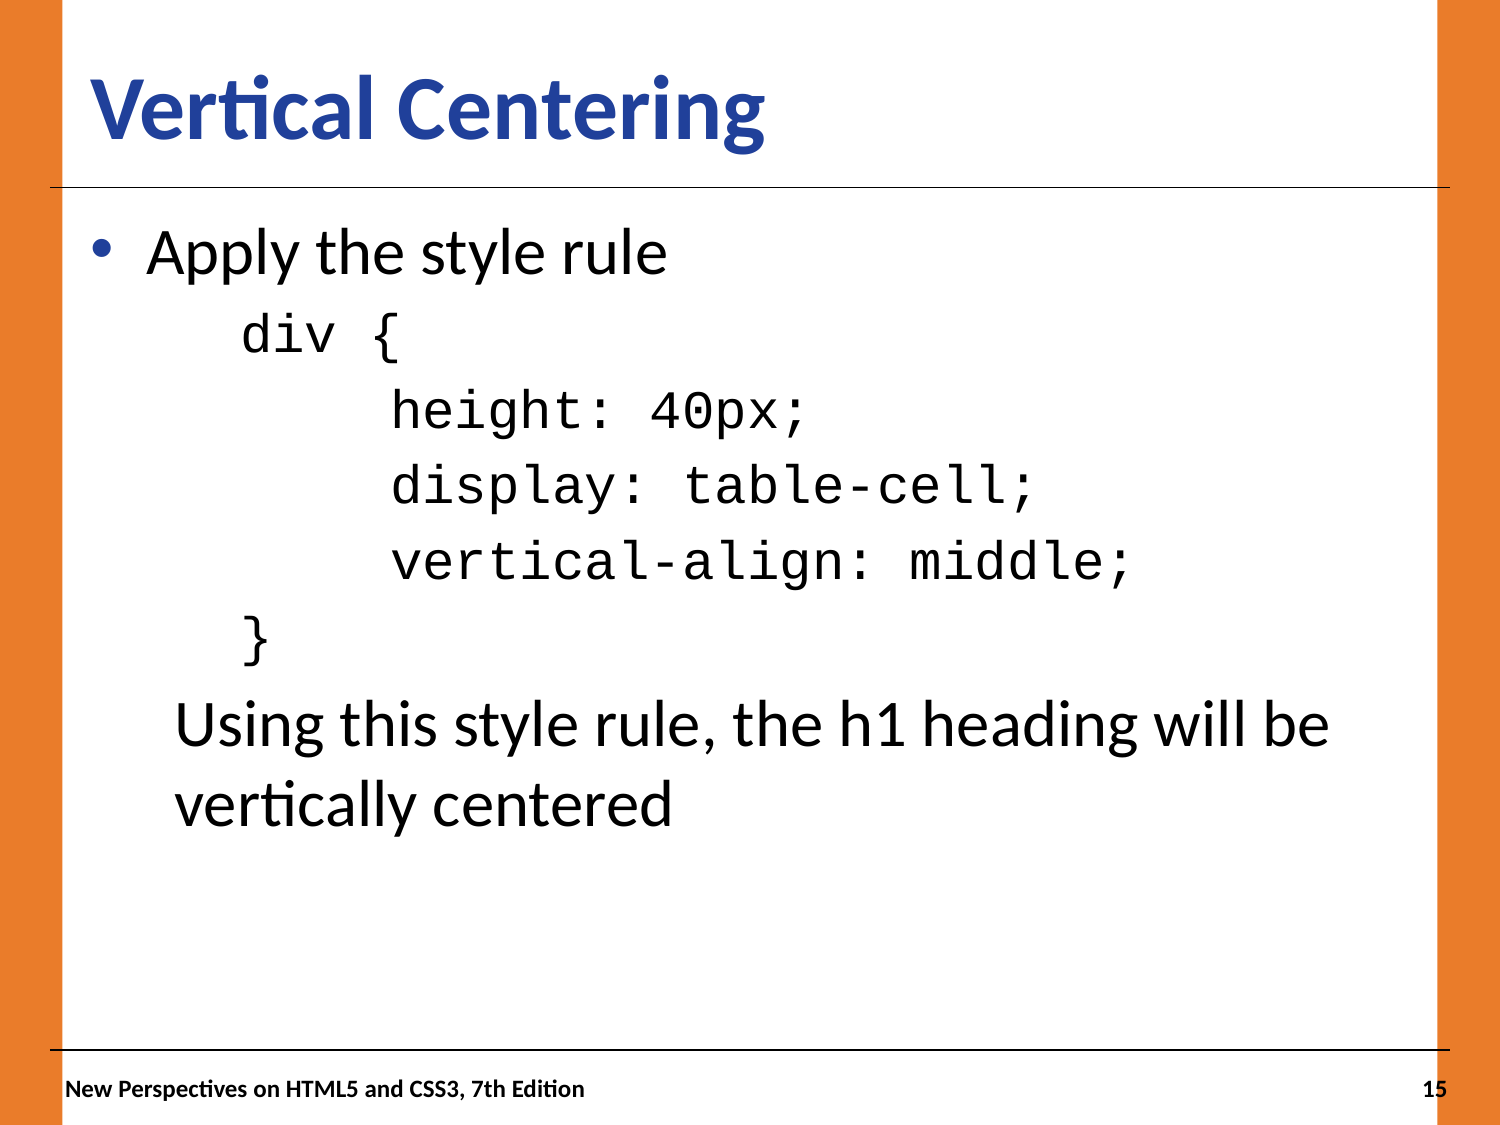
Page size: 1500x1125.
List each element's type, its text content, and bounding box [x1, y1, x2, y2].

slide_number 15 [1374, 1050, 1463, 1125]
list Apply the style rule div { height: 40px; display: table-cell; vertical-align: middle; } Using this style rule, the h1 heading will be vertically centered [74, 199, 1438, 1006]
title Vertical Centering [74, 24, 1438, 181]
footer New Perspectives on HTML5 and CSS3, 7th Edition [50, 1050, 1374, 1125]
